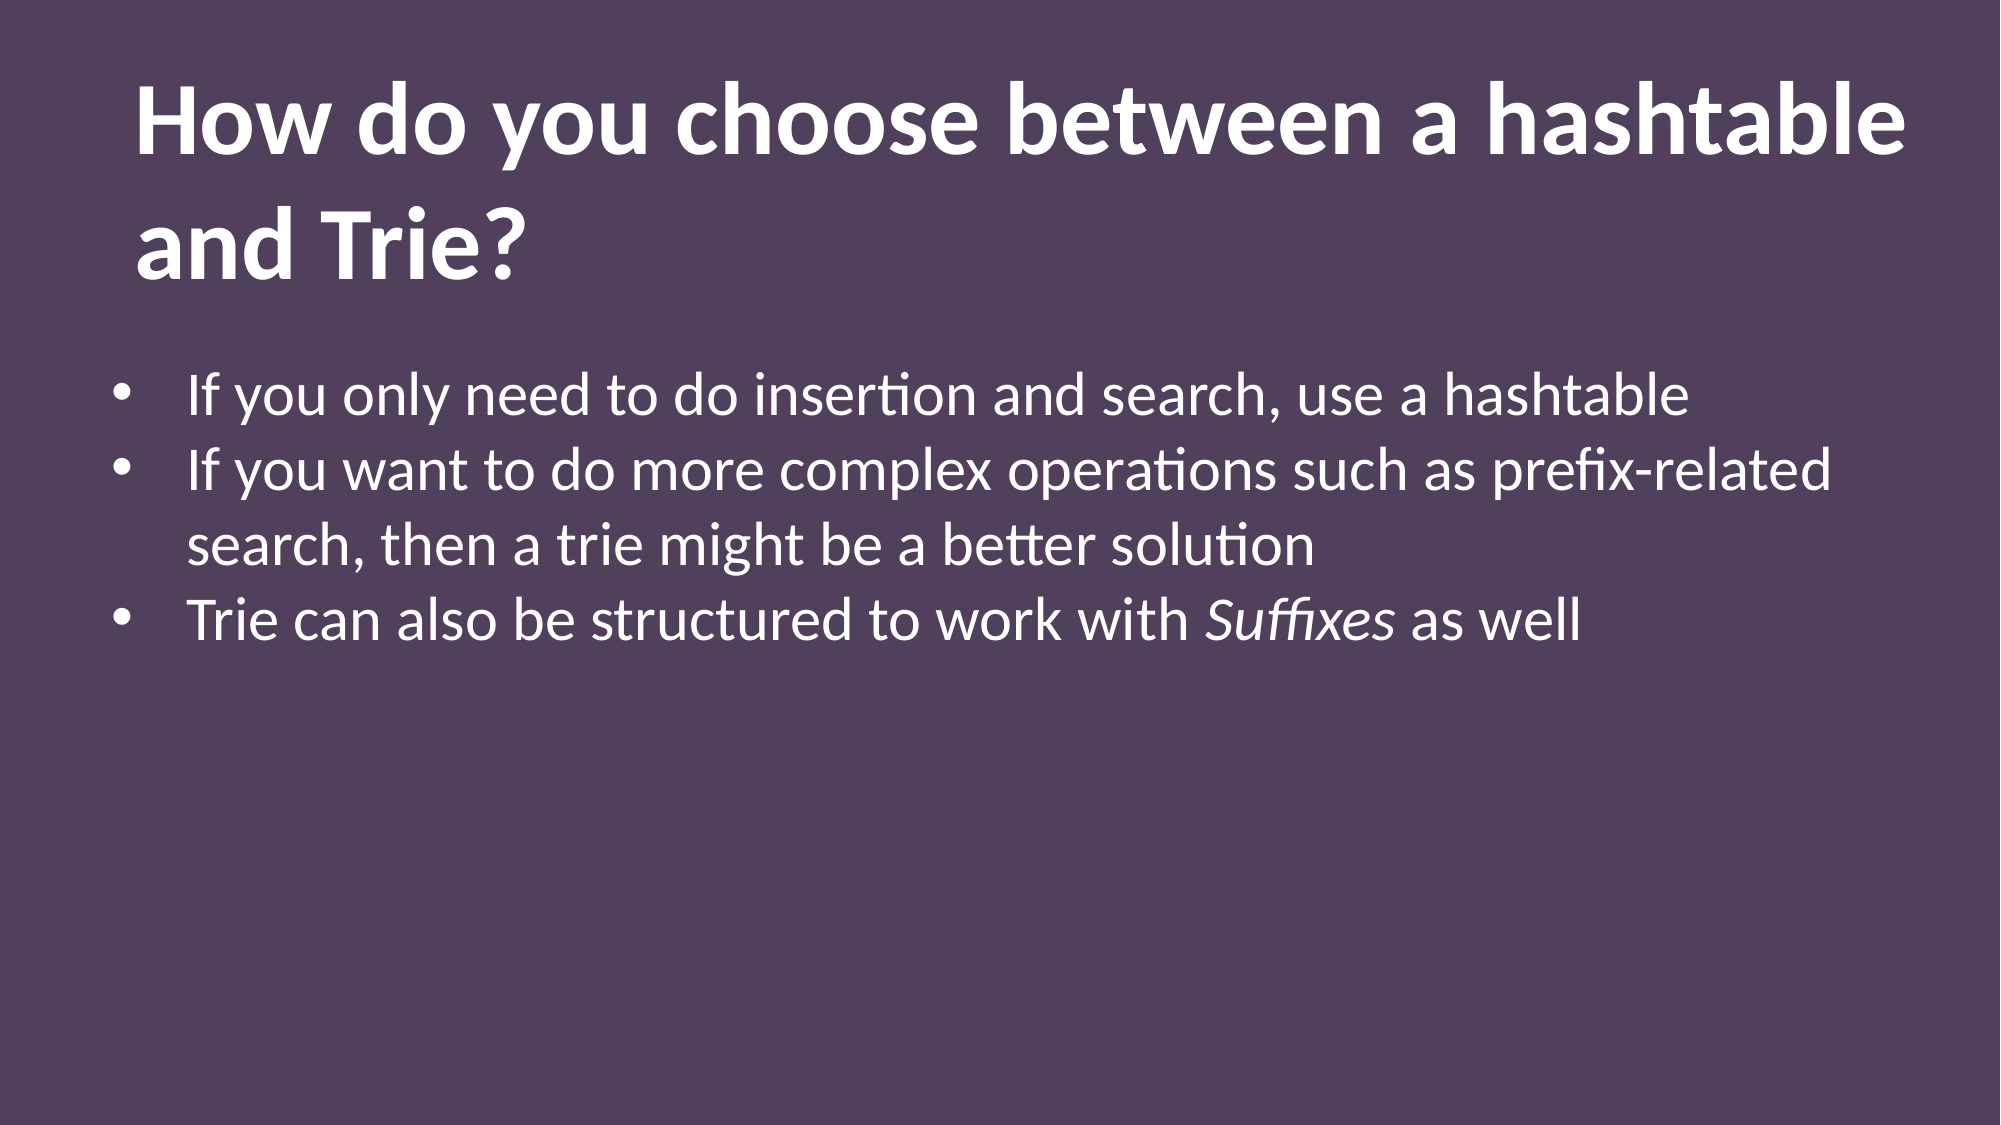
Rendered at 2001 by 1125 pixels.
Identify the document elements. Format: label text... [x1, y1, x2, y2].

text_box How do you choose between a hashtable and Trie? [119, 42, 1926, 345]
text_box If you only need to do insertion and search, use a hashtable If you want to do more complex operations such as prefix-related search, then a trie might be a better solution Trie can also be structured to work with Suffixes as well [96, 345, 1985, 736]
